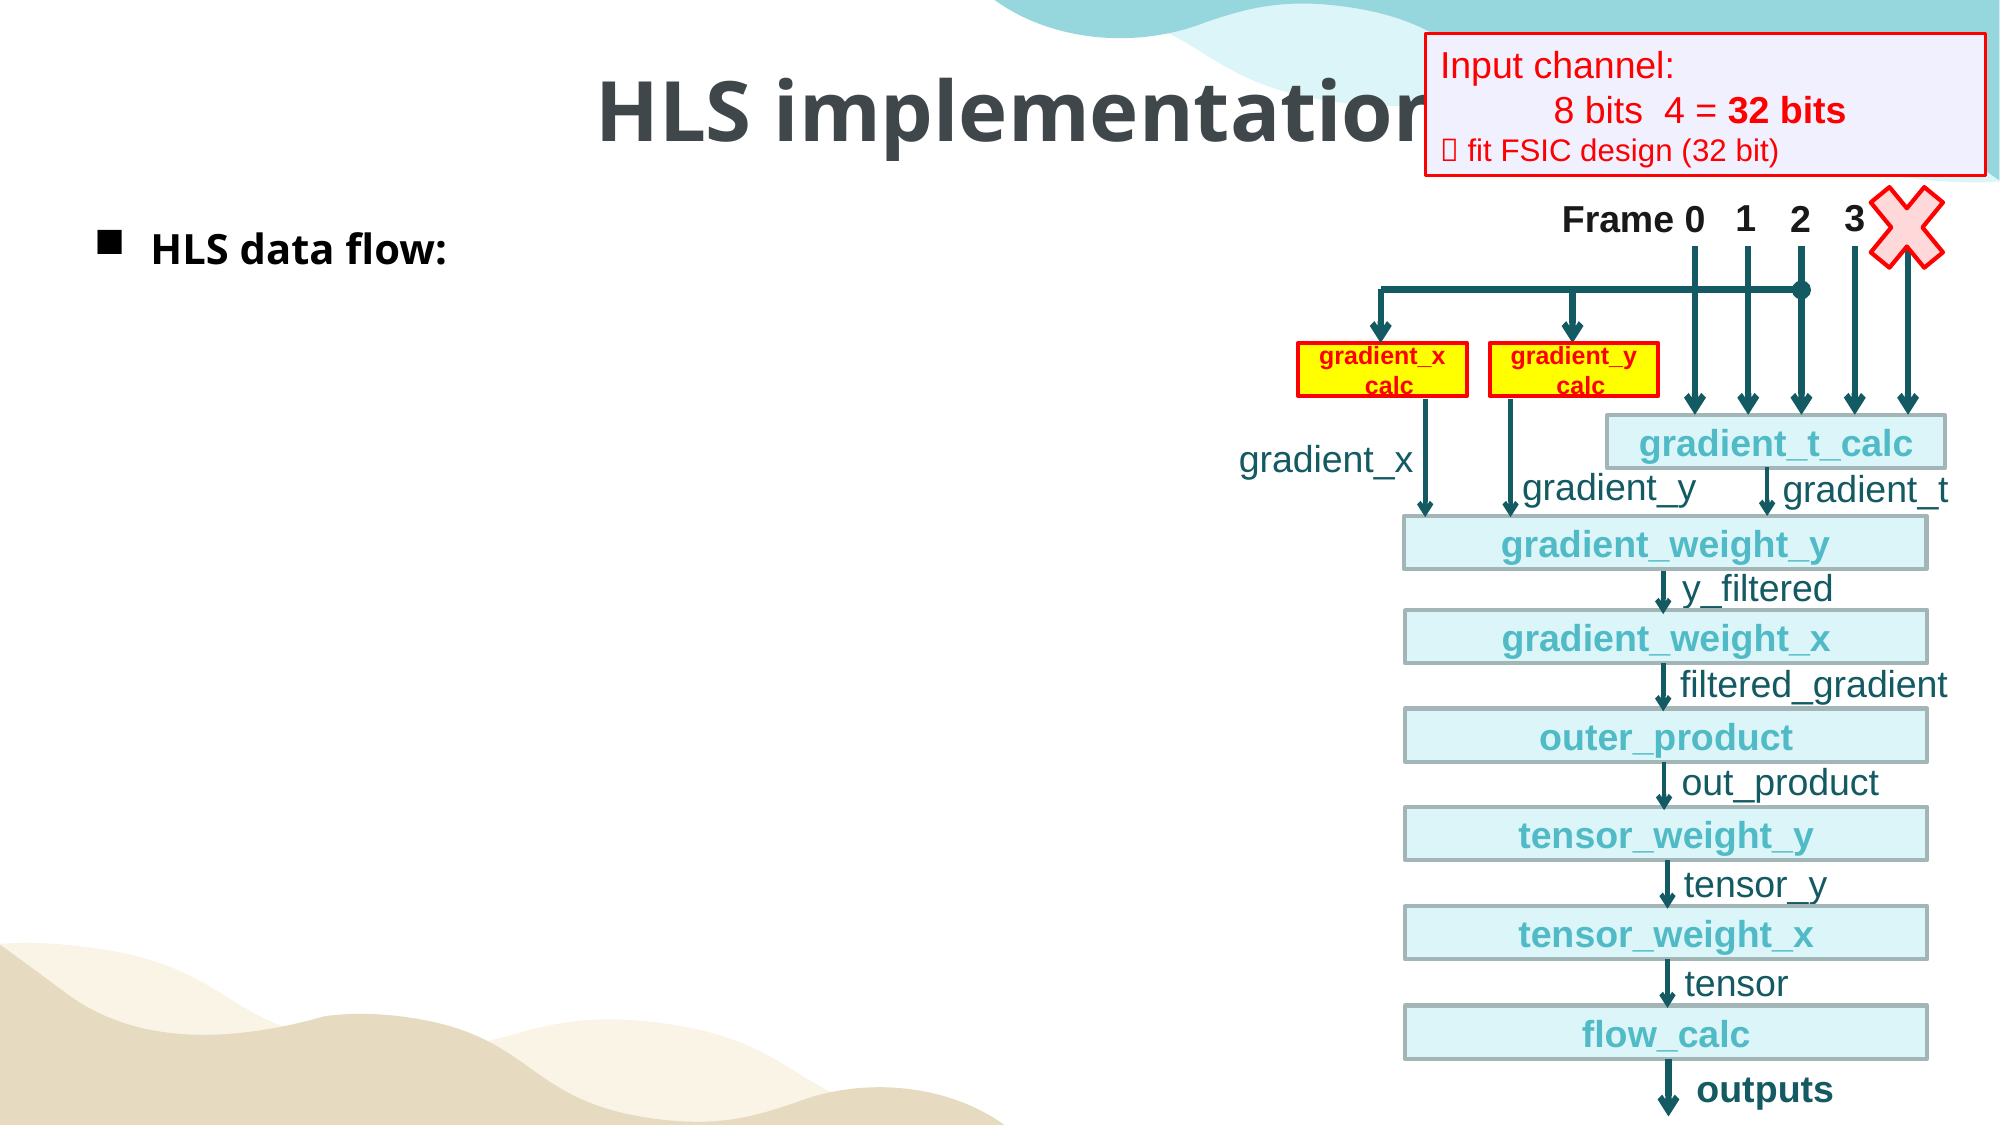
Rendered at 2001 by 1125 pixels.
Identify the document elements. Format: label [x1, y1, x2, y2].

text_box [1224, 427, 1423, 487]
text_box [79, 59, 1965, 1118]
